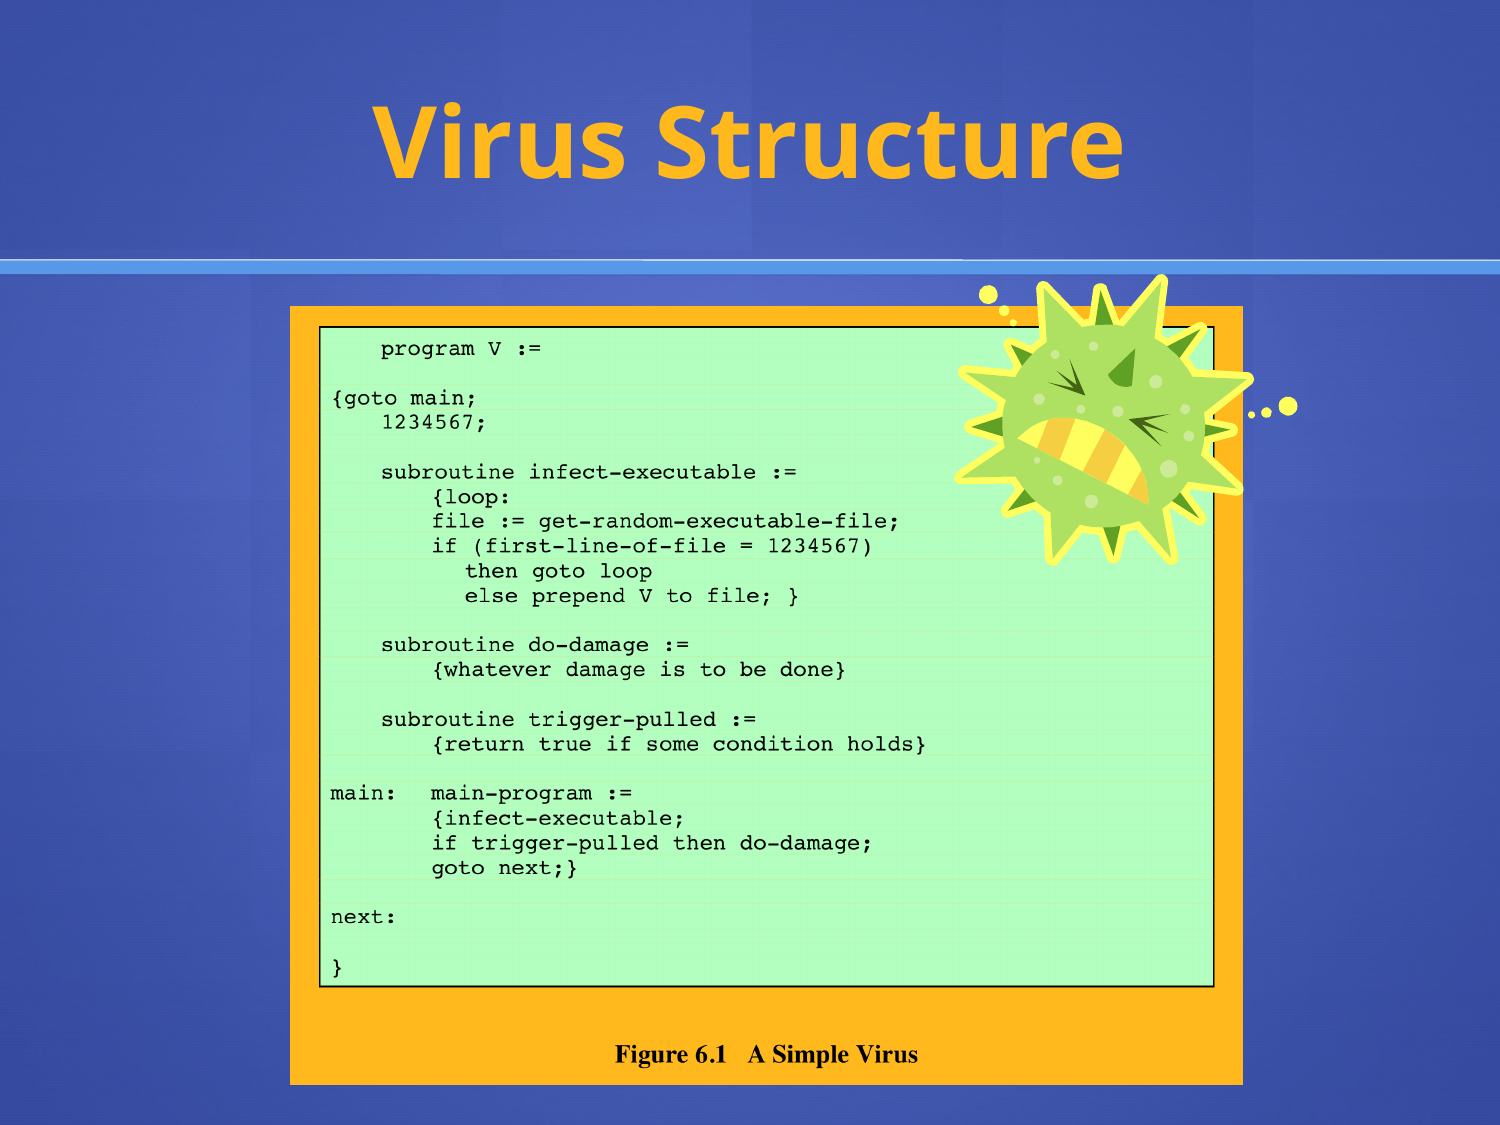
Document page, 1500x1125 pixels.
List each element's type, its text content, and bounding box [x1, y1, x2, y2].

picture [289, 259, 1272, 1086]
title Virus Structure [75, 45, 1425, 233]
